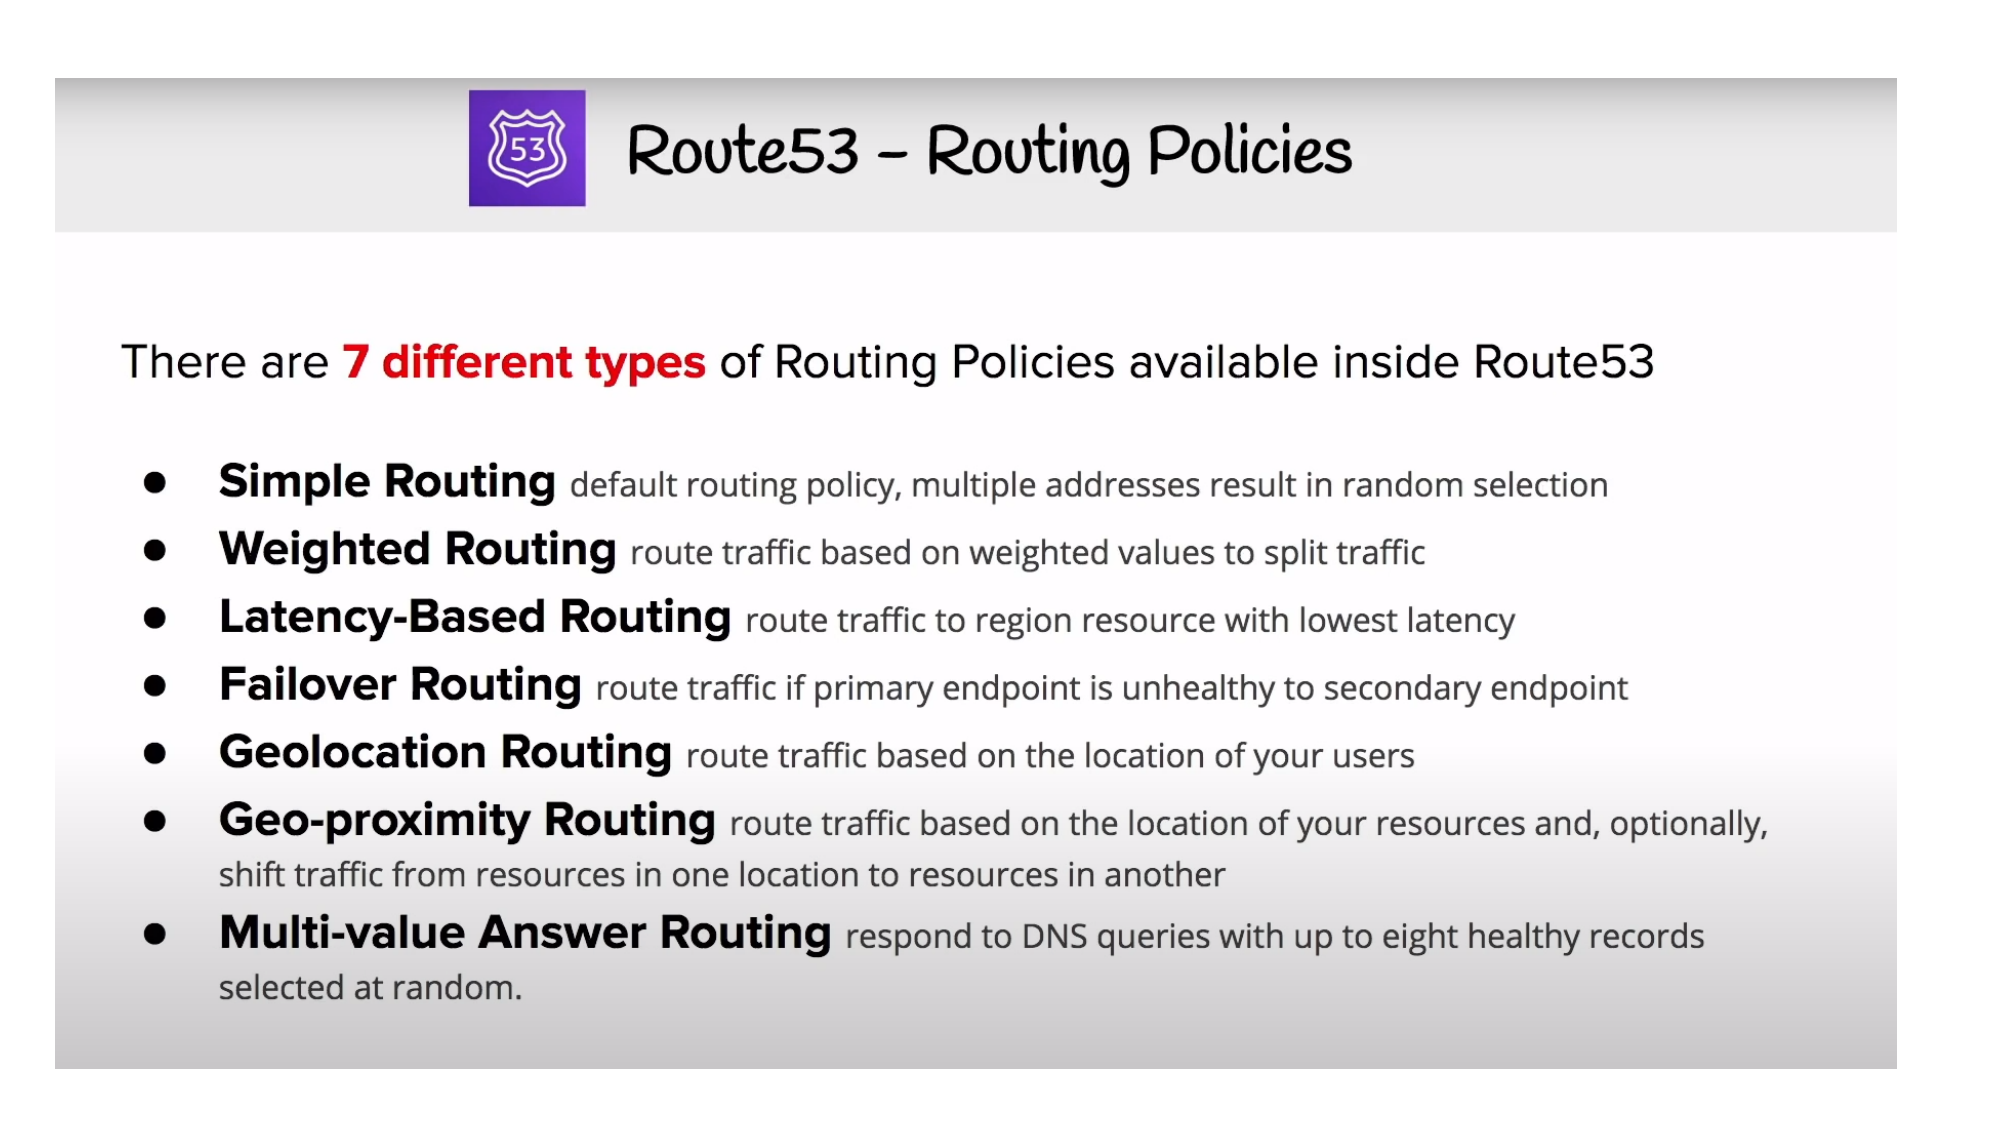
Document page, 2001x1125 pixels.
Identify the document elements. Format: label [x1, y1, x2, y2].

picture [55, 78, 1897, 1069]
